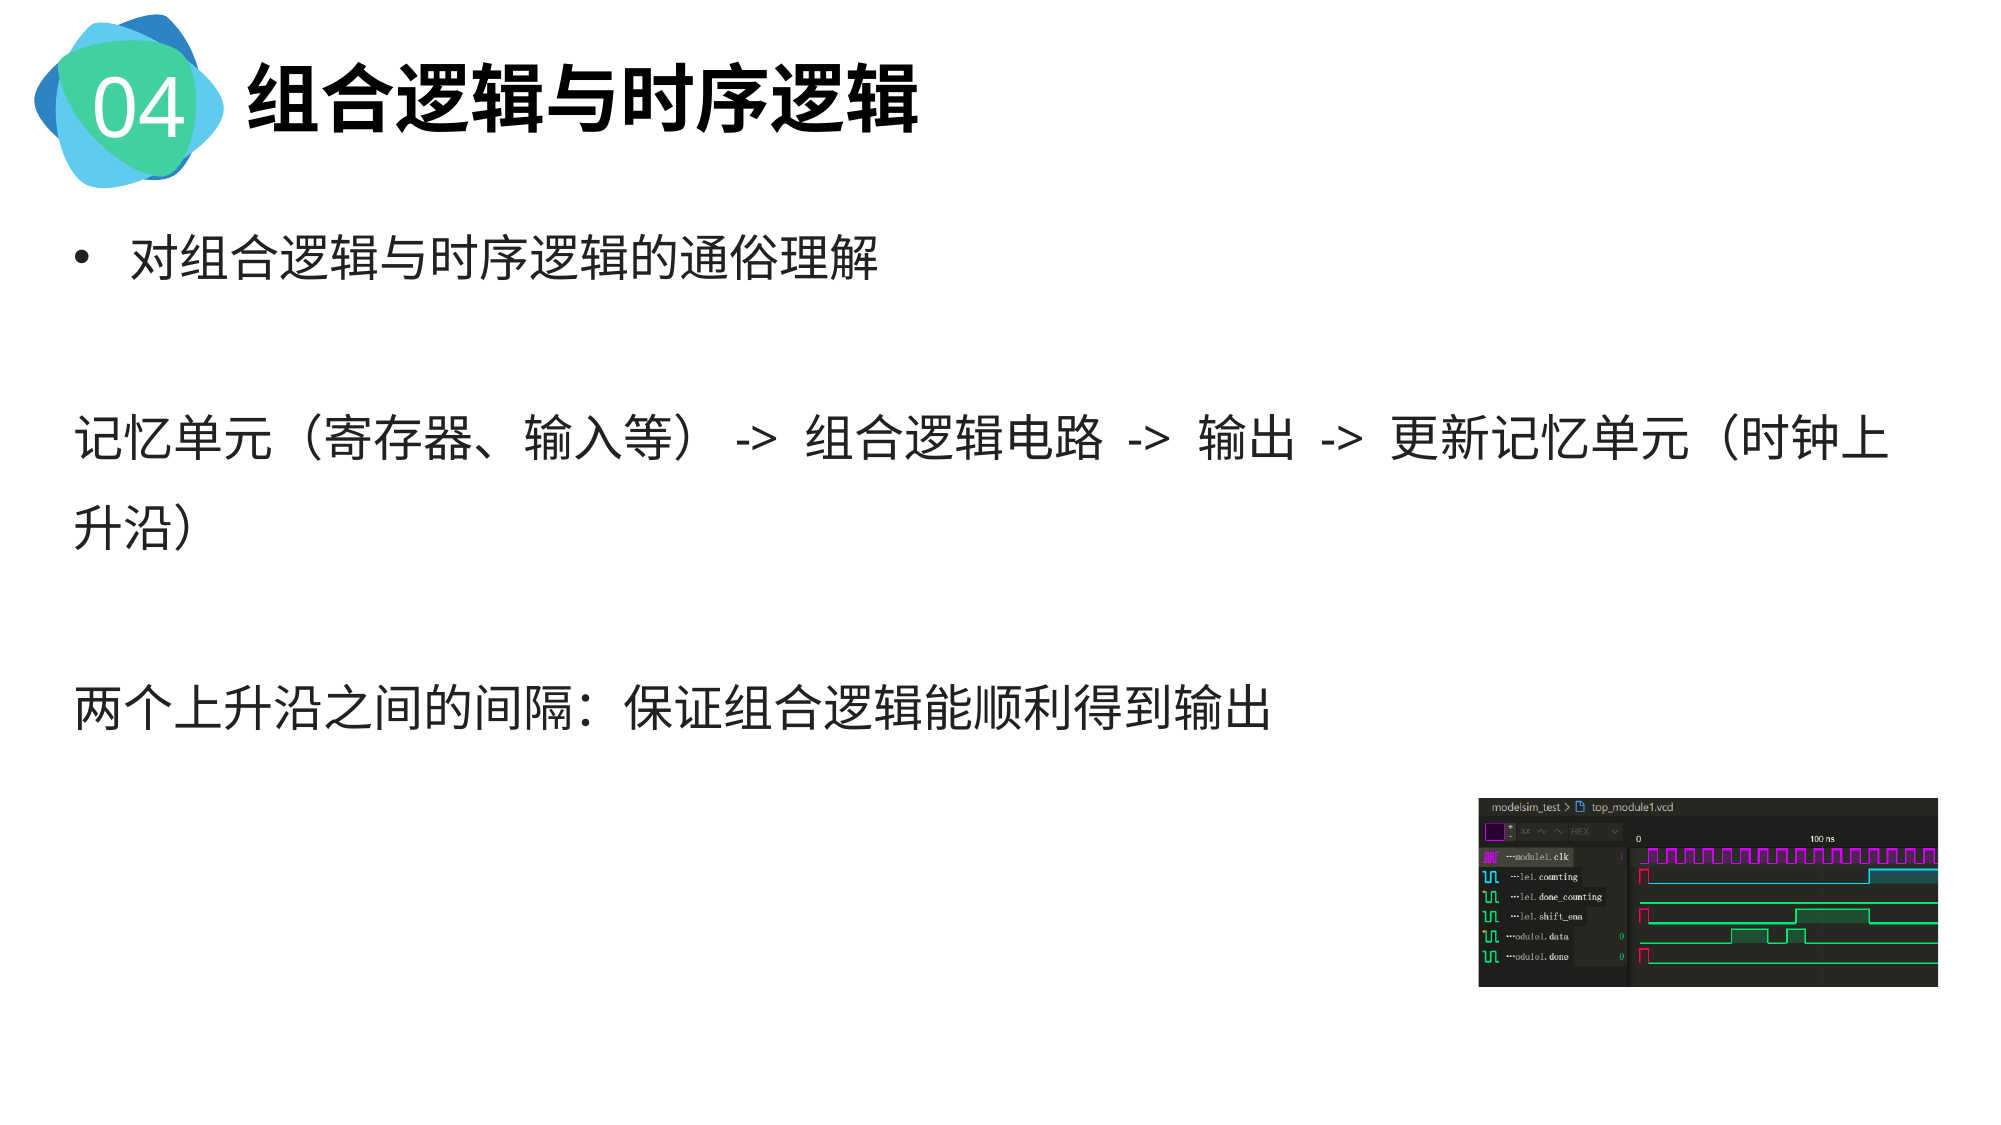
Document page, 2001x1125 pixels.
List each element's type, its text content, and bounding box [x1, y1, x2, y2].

picture [1478, 797, 1939, 988]
text_box 组合逻辑与时序逻辑 [238, 43, 1455, 149]
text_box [28, 0, 233, 209]
text_box 对组合逻辑与时序逻辑的通俗理解 记忆单元（寄存器、输入等）-> 组合逻辑电路 -> 输出 -> 更新记忆单元（时钟上升沿） 两个上升沿之间的间隔：保证组合逻辑能顺利得到输出 [58, 188, 1955, 744]
